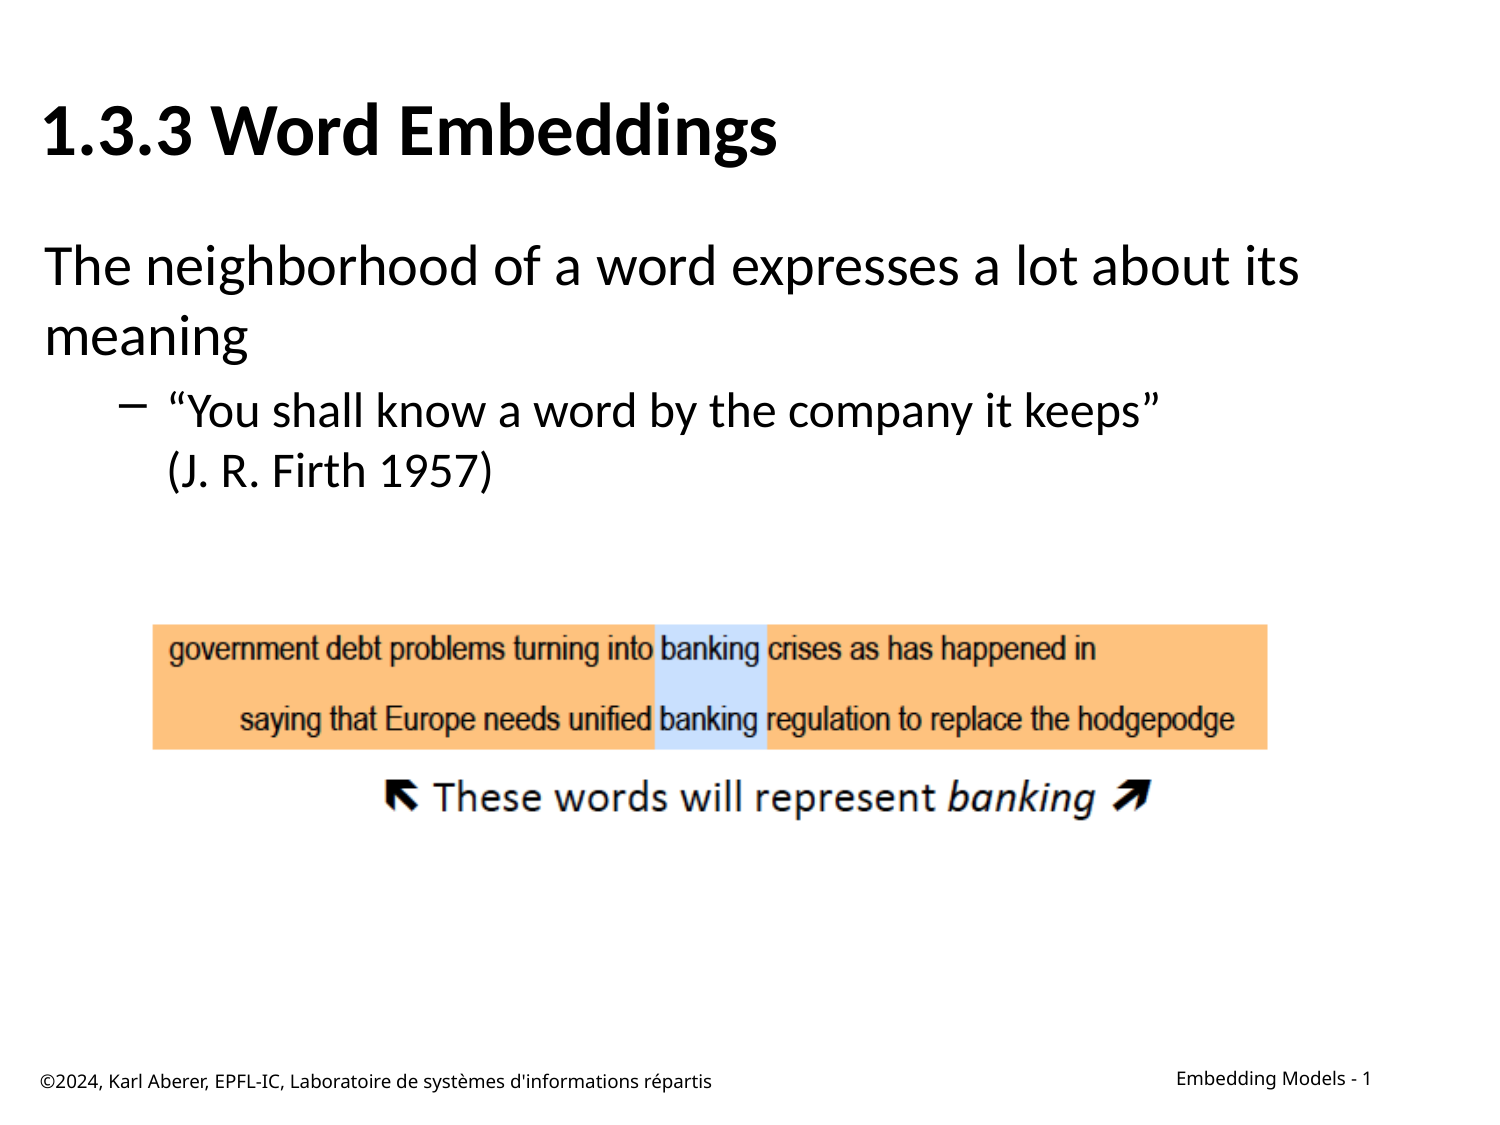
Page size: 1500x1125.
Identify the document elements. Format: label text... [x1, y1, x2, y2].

list The neighborhood of a word expresses a lot about its meaning “You shall know a word by the company it keeps” (J. R. Firth 1957) [29, 219, 1393, 1046]
title 1.3.3 Word Embeddings [24, 49, 1388, 201]
picture [125, 609, 1296, 854]
footer ©2024, Karl Aberer, EPFL-IC, Laboratoire de systèmes d'informations répartis [24, 1062, 988, 1101]
